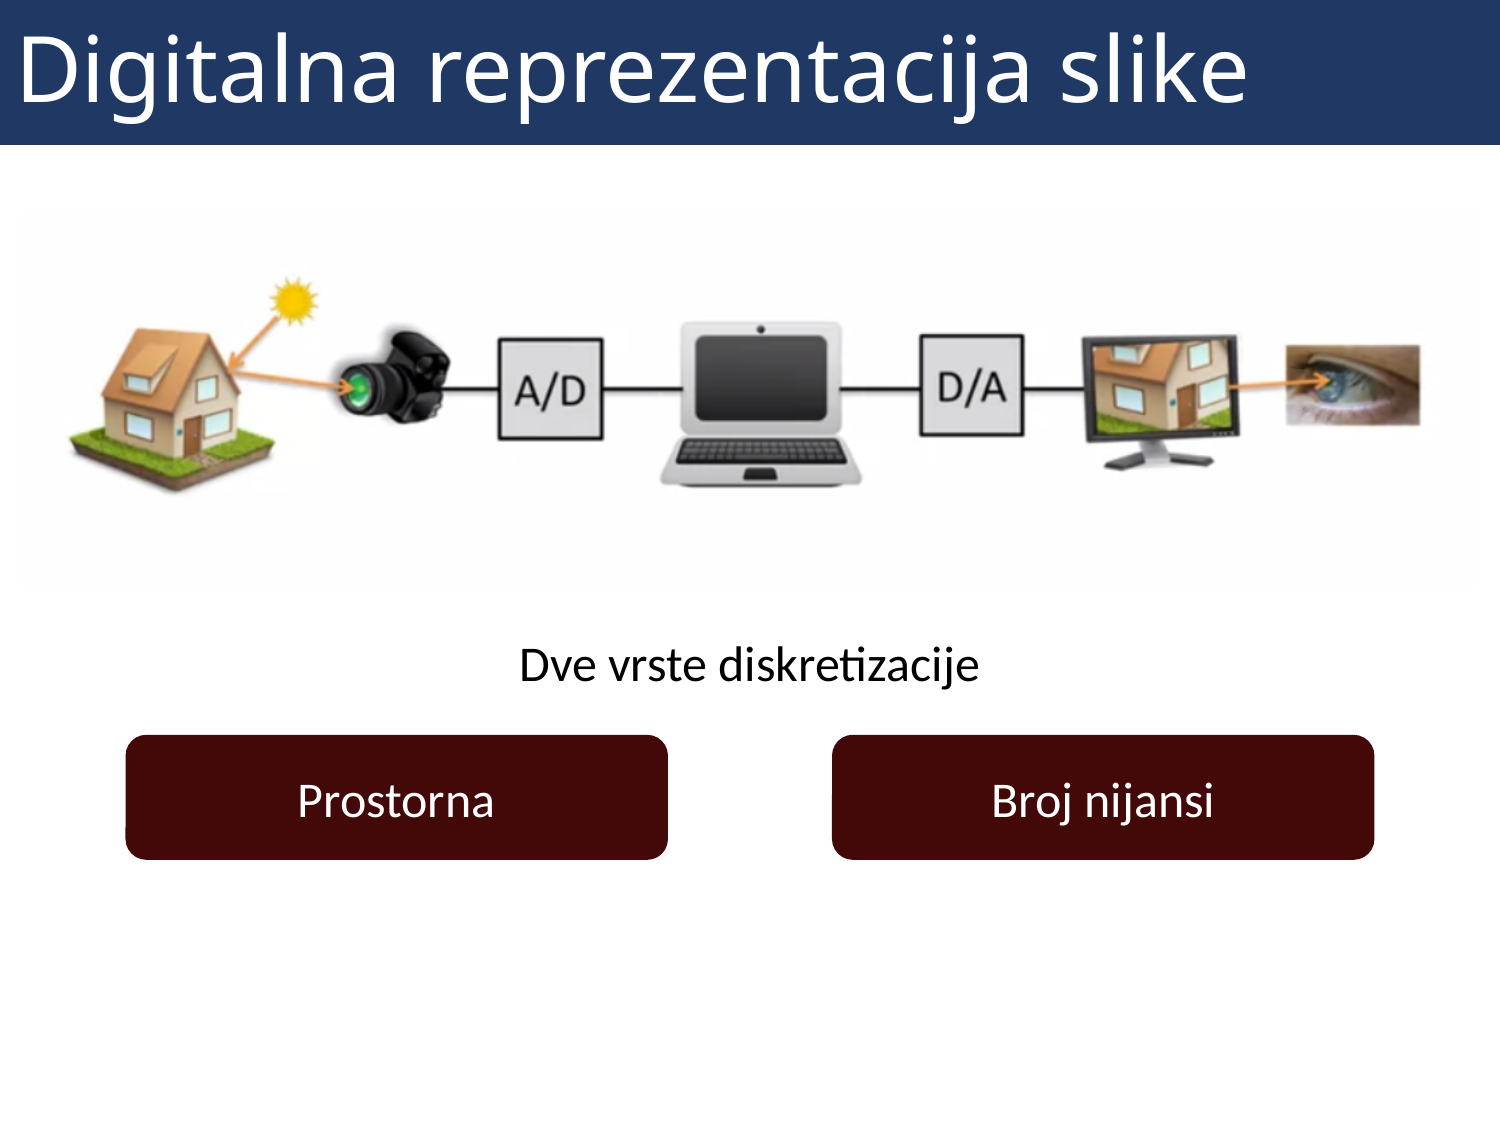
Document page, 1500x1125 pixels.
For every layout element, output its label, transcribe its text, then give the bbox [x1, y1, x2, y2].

text_box Prostorna [124, 733, 670, 861]
title Digitalna reprezentacija slike [0, 0, 1500, 145]
text_box Broj nijansi [830, 733, 1376, 861]
text_box Dve vrste diskretizacije [504, 623, 996, 699]
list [21, 212, 1479, 587]
